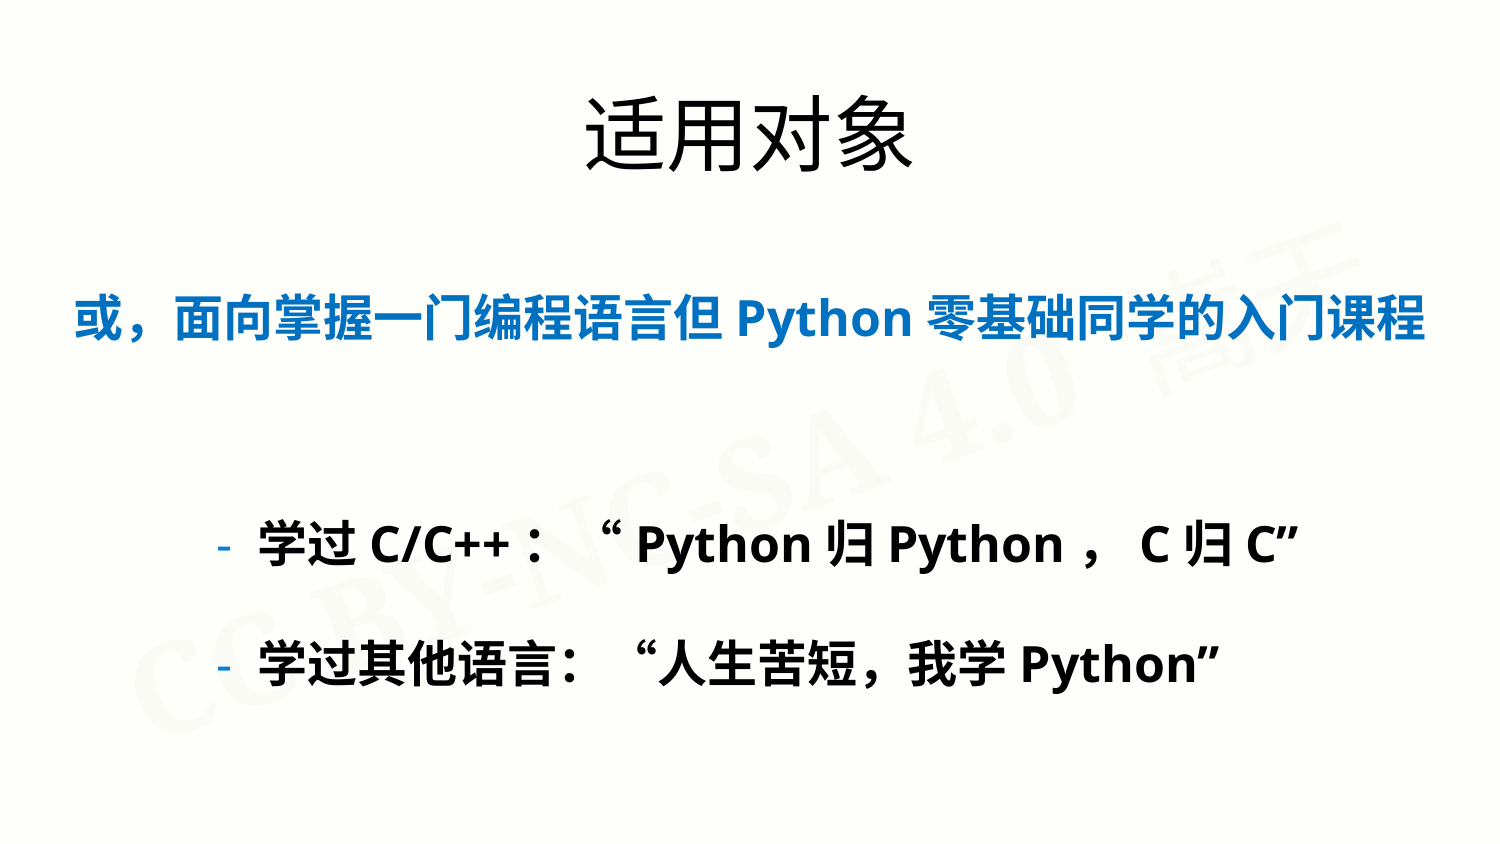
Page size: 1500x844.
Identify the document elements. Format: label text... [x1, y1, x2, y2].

text_box - 学过C/C++：“Python归Python，C归C” - 学过其他语言：“人生苦短，我学Python” [0, 445, 1500, 701]
text_box 适用对象 [0, 79, 1500, 211]
text_box 或，面向掌握一门编程语言但Python零基础同学的入门课程 [0, 249, 1500, 354]
